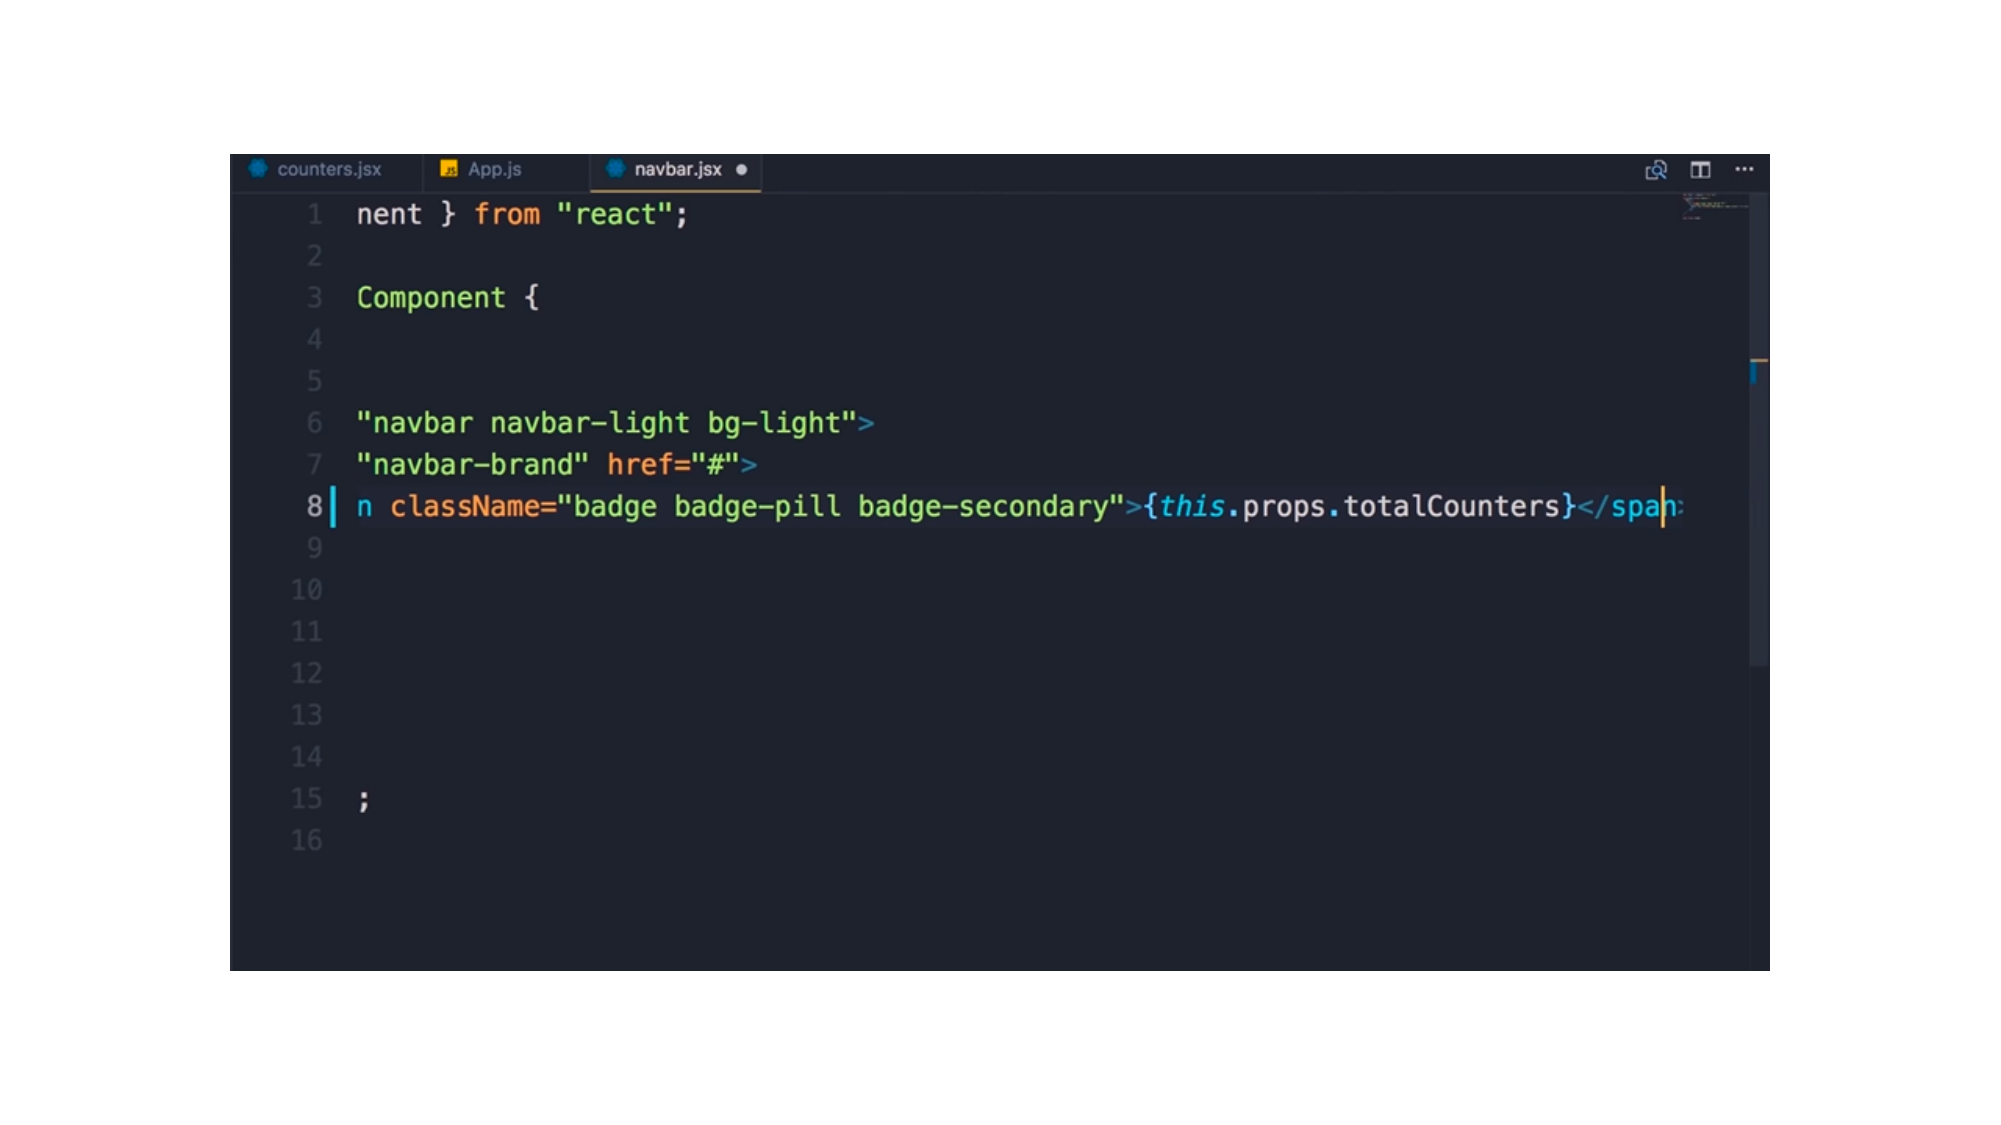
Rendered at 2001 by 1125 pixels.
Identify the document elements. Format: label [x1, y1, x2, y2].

picture [230, 154, 1770, 971]
